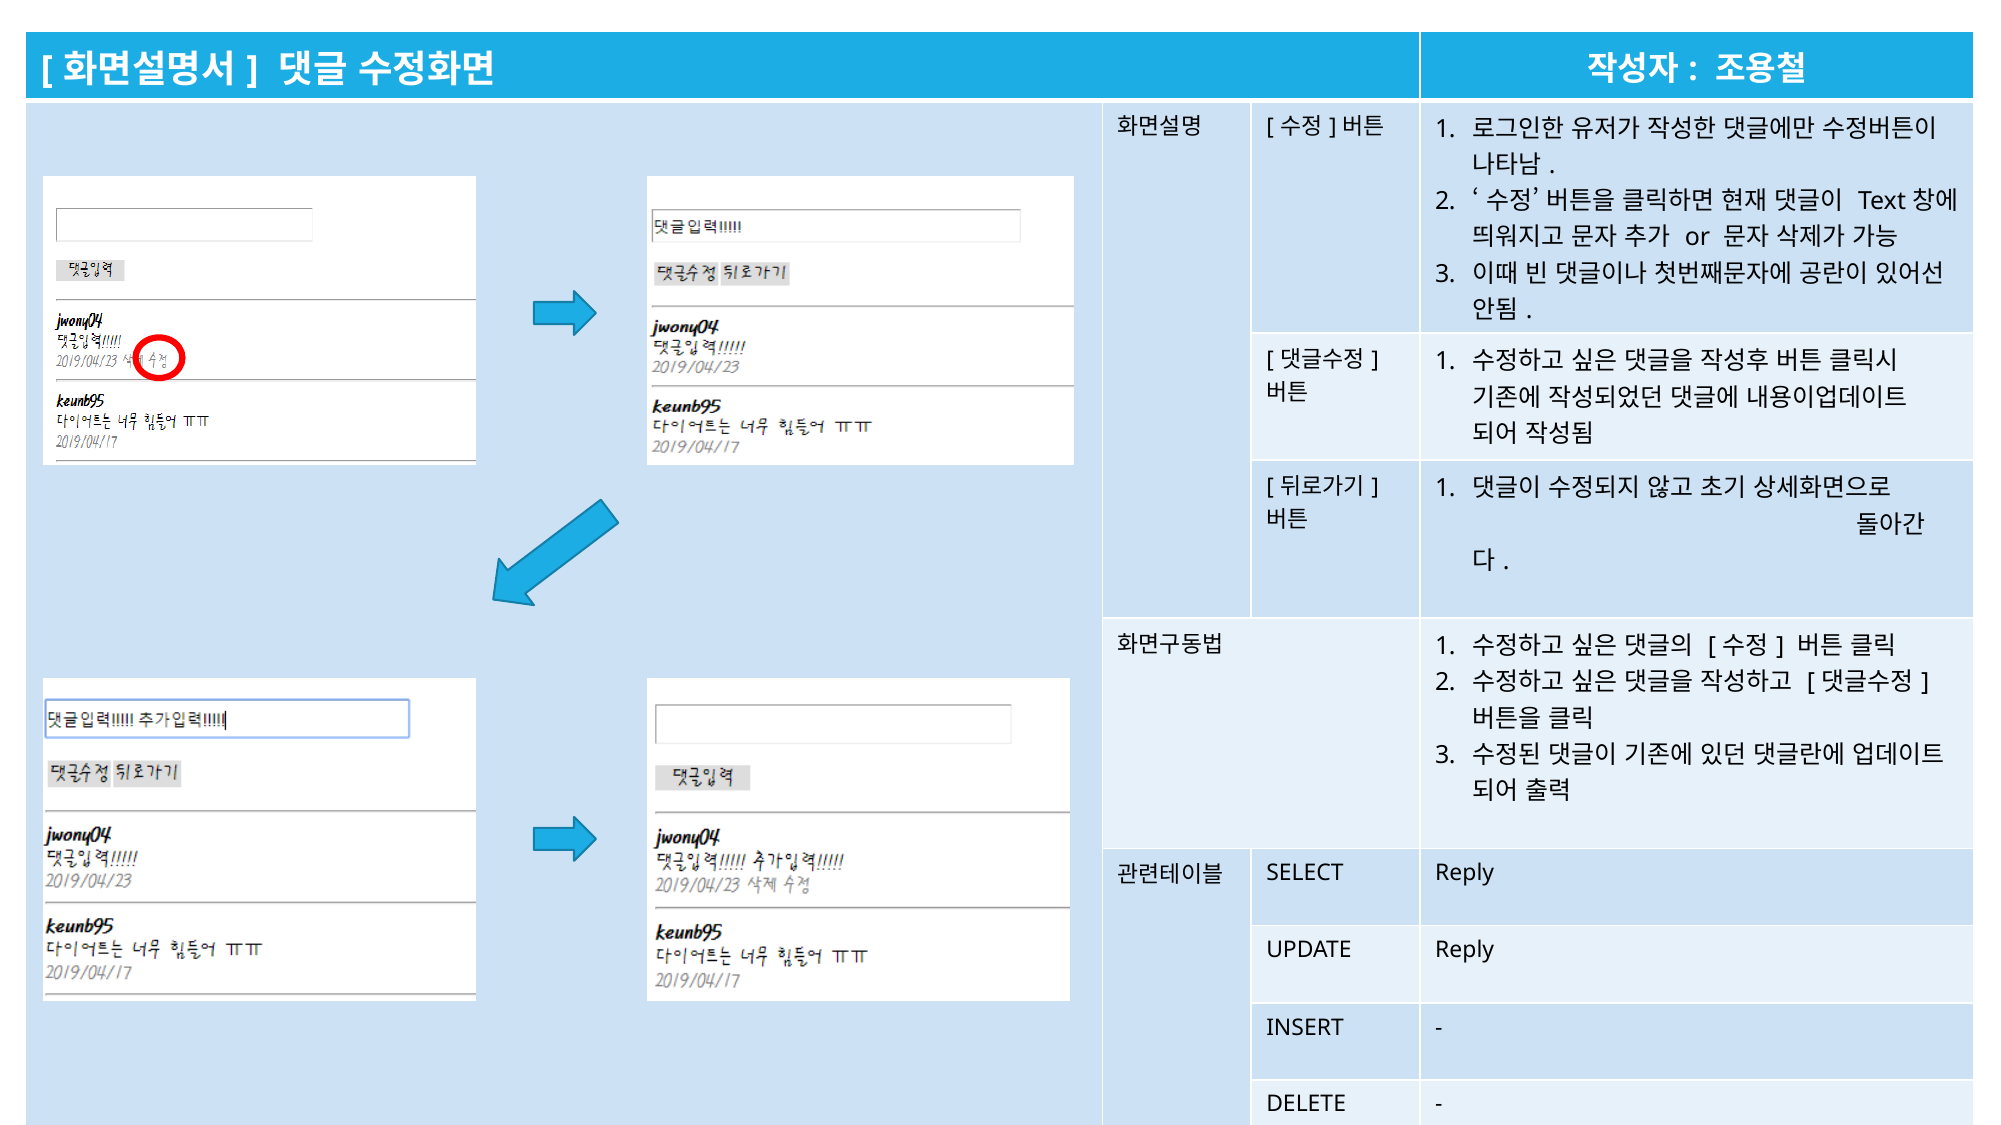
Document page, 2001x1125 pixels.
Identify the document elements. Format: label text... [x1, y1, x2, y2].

table_cell 수정하고 싶은 댓글을 작성후 버튼 클릭시 기존에 작성되었던 댓글에 내용이업데이트 되어 작성됨 [1421, 334, 1973, 459]
table_cell - [1421, 1081, 1973, 1125]
table_cell 댓글이 수정되지 않고 초기 상세화면으로 돌아간다. [1421, 461, 1973, 617]
table_cell UPDATE [1252, 926, 1419, 1002]
table_header [화면설명서] 댓글 수정화면 [26, 32, 1419, 98]
table_cell Reply [1421, 926, 1973, 1002]
table_cell [수정]버튼 [1252, 103, 1419, 332]
table_cell 화면구동법 [1103, 619, 1419, 848]
table_cell 로그인한 유저가 작성한 댓글에만 수정버튼이 나타남. ‘수정’ 버튼을 클릭하면 현재 댓글이 Text창에 띄워지고 문자 추가 or 문자 삭제가 가능 이때 빈 댓글이나 첫번째문자에 공란이 있어선 안됨. [1421, 103, 1973, 332]
table_header 작성자: 조용철 [1421, 32, 1973, 98]
table_cell 화면설명 [1103, 103, 1250, 617]
table_cell [뒤로가기] 버튼 [1252, 461, 1419, 617]
table_cell DELETE [1252, 1081, 1419, 1125]
table_cell Reply [1421, 849, 1973, 925]
text_box [532, 290, 597, 336]
table_cell INSERT [1252, 1004, 1419, 1079]
table_cell 수정하고 싶은 댓글의 [수정] 버튼 클릭 수정하고 싶은 댓글을 작성하고 [댓글수정] 버튼을 클릭 수정된 댓글이 기존에 있던 댓글란에 업데이트 되어 출력 [1421, 619, 1973, 848]
table_cell - [1421, 1004, 1973, 1079]
text_box [492, 498, 620, 607]
picture [647, 176, 1074, 465]
table_cell [댓글수정] 버튼 [1252, 334, 1419, 459]
text_box [532, 815, 597, 862]
table_cell SELECT [1252, 849, 1419, 925]
picture [43, 176, 476, 465]
picture [43, 678, 476, 1001]
picture [647, 678, 1070, 1001]
table_cell [26, 103, 1102, 1125]
table_cell 관련테이블 [1103, 849, 1250, 1125]
